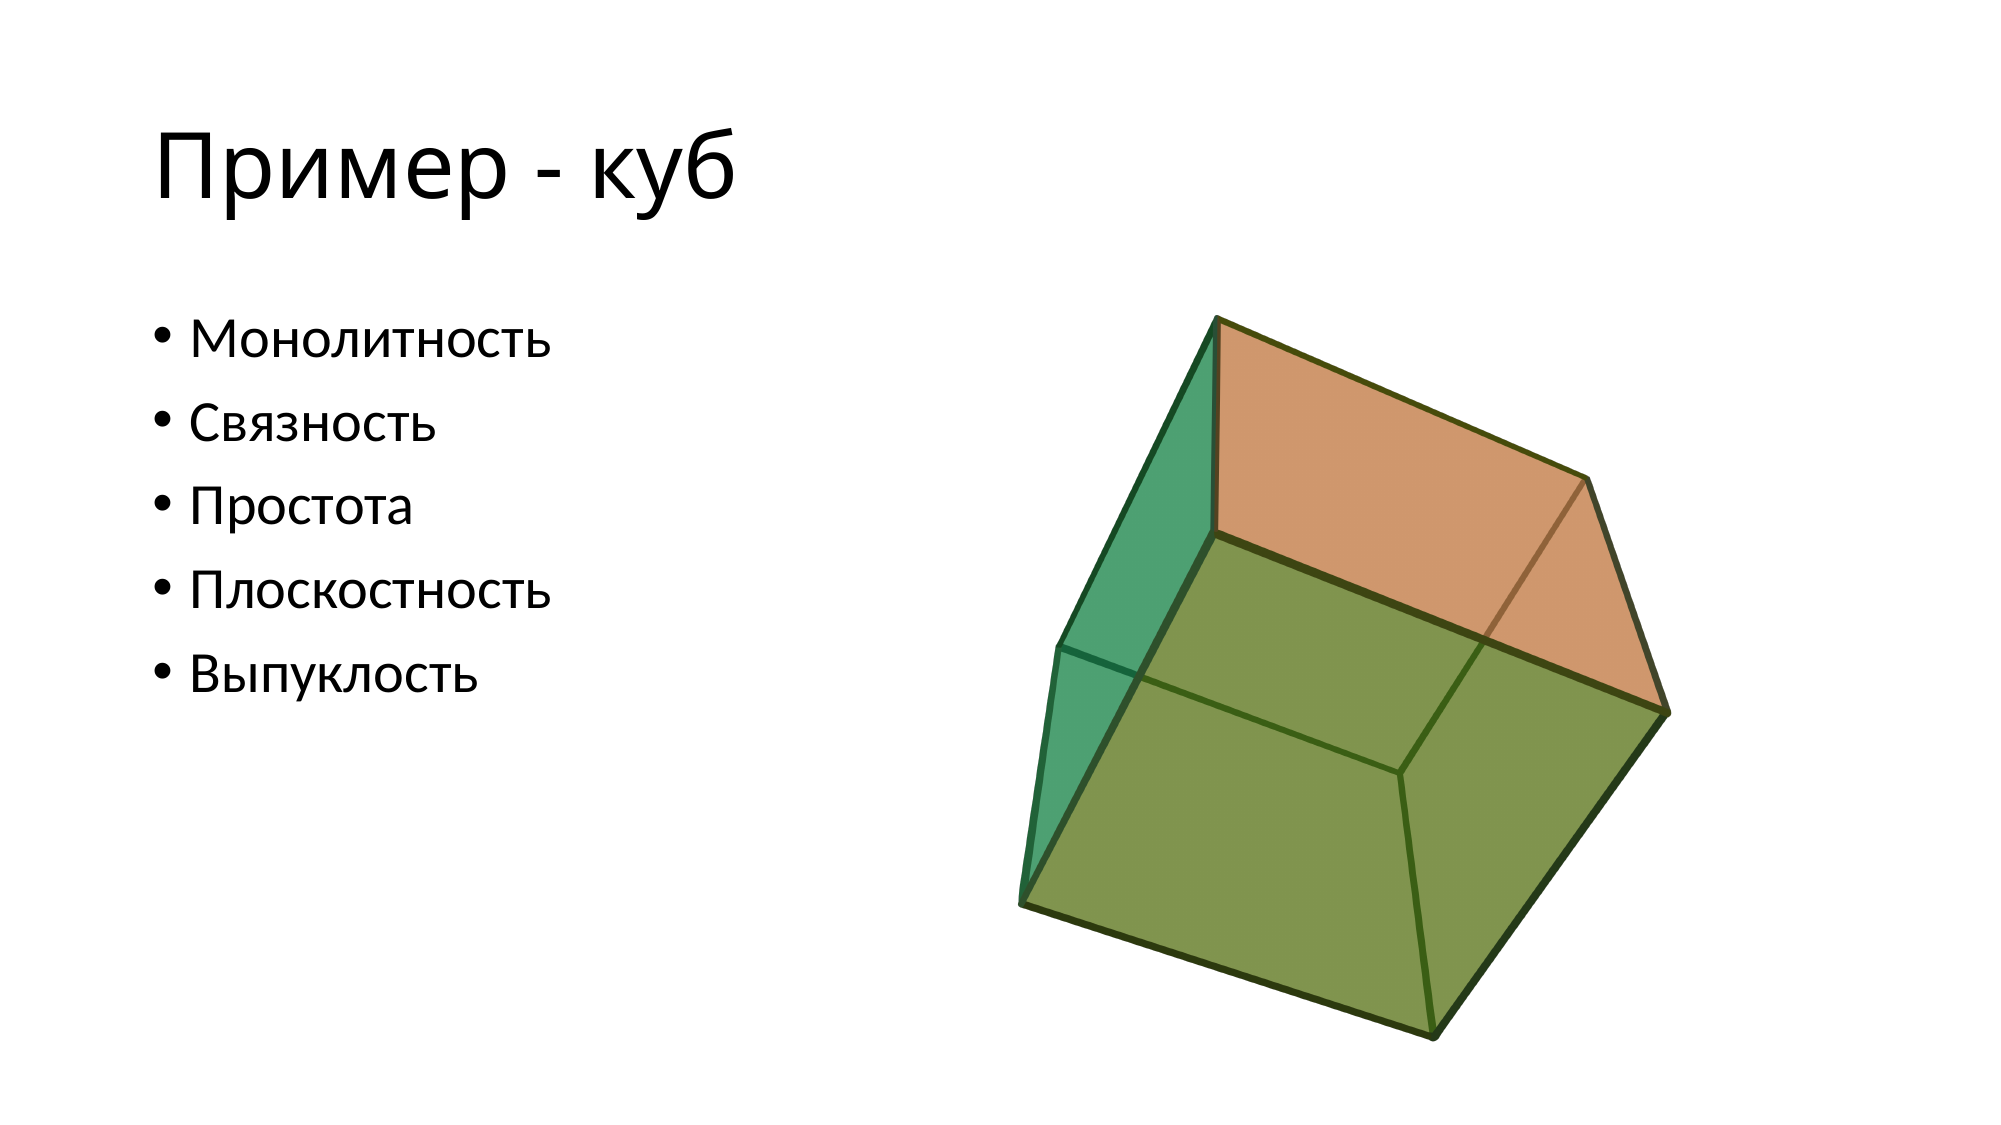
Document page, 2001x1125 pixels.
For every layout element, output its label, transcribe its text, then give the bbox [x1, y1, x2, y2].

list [1016, 315, 1672, 1043]
list Монолитность Связность Простота Плоскостность Выпуклость [137, 299, 988, 1014]
title Пример - куб [137, 59, 1863, 278]
